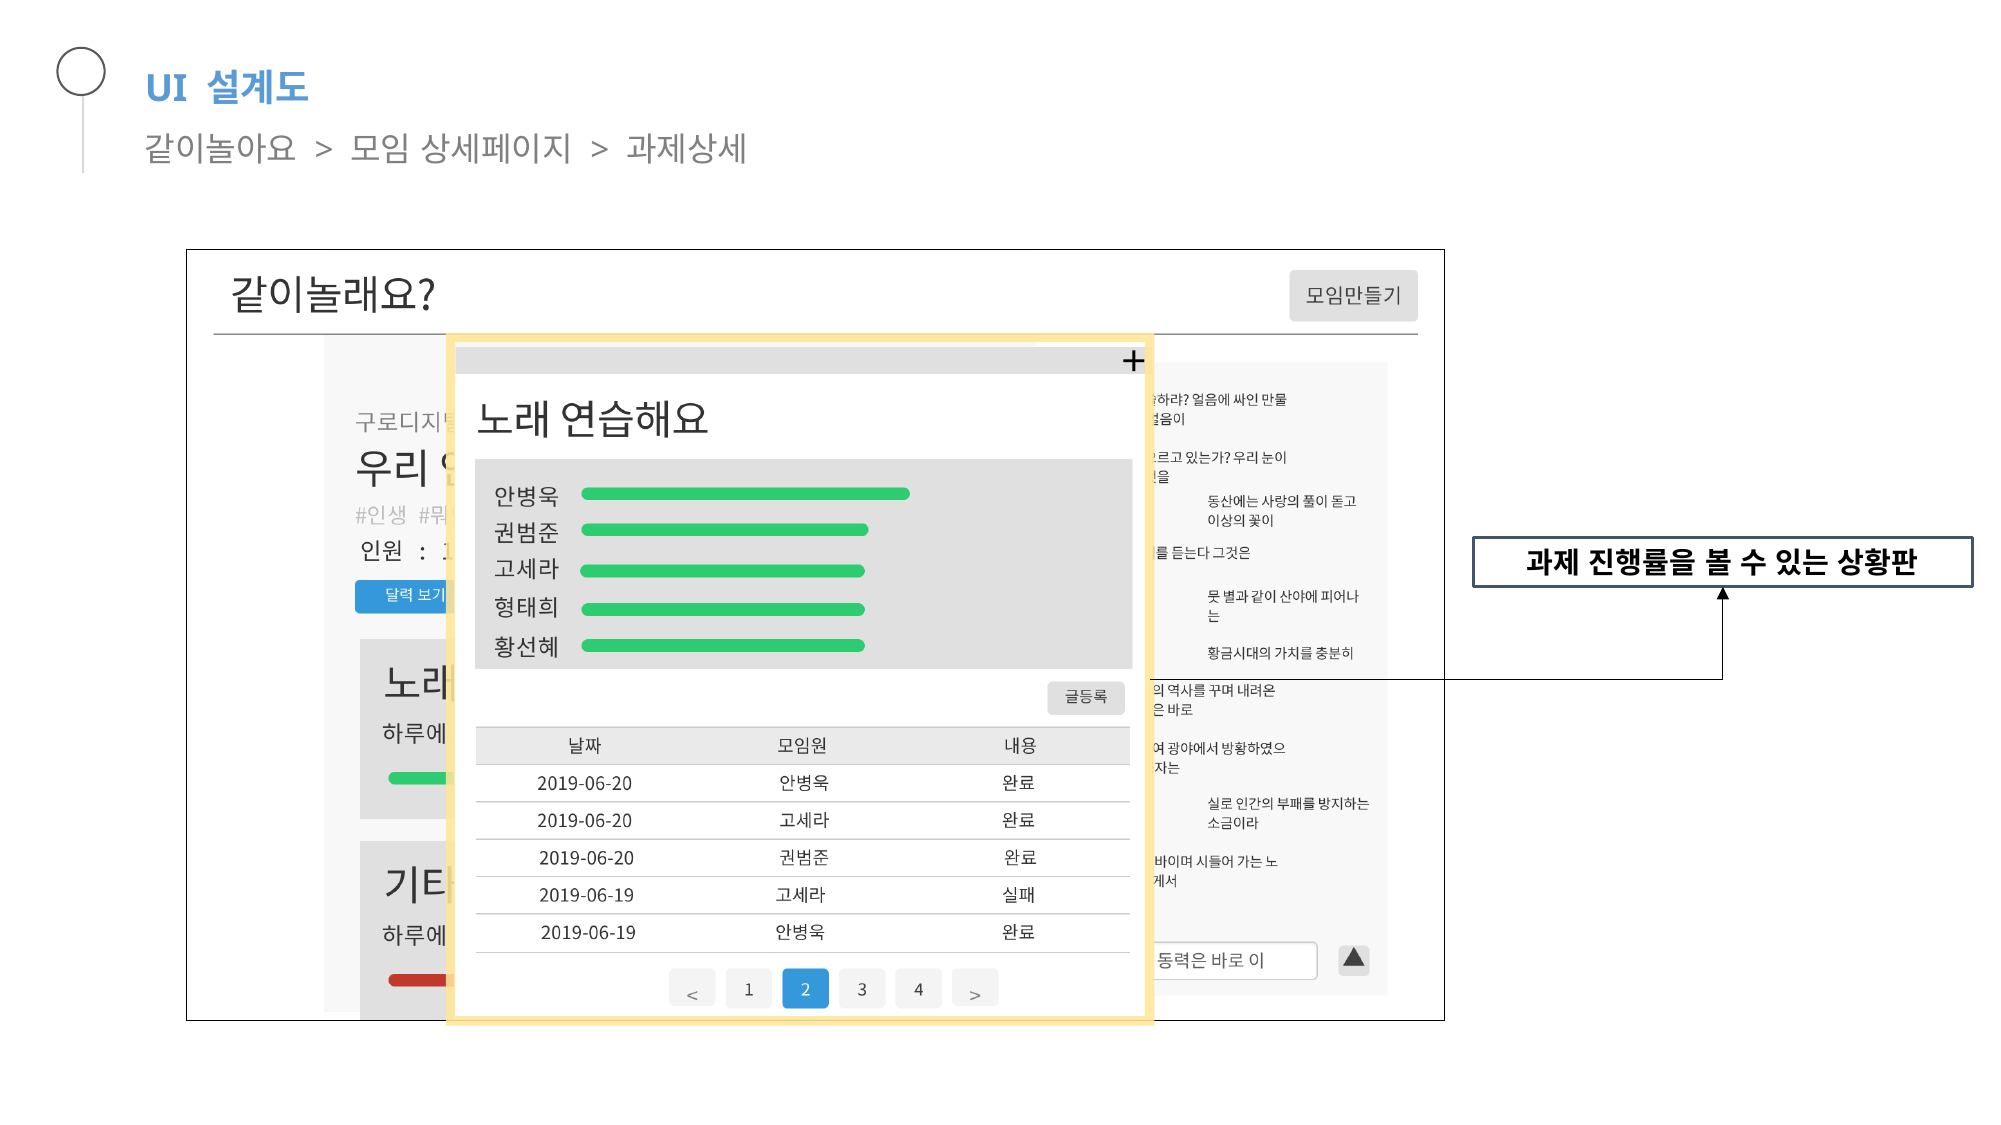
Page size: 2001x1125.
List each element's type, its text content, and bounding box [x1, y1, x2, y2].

text_box 과제 진행률을 볼 수 있는 상황판 [1473, 537, 1973, 587]
text_box UI 설계도 같이놀아요 > 모임 상세페이지 > 과제상세 [129, 57, 853, 153]
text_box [1149, 587, 1723, 680]
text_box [57, 47, 105, 173]
picture [186, 249, 1445, 1021]
